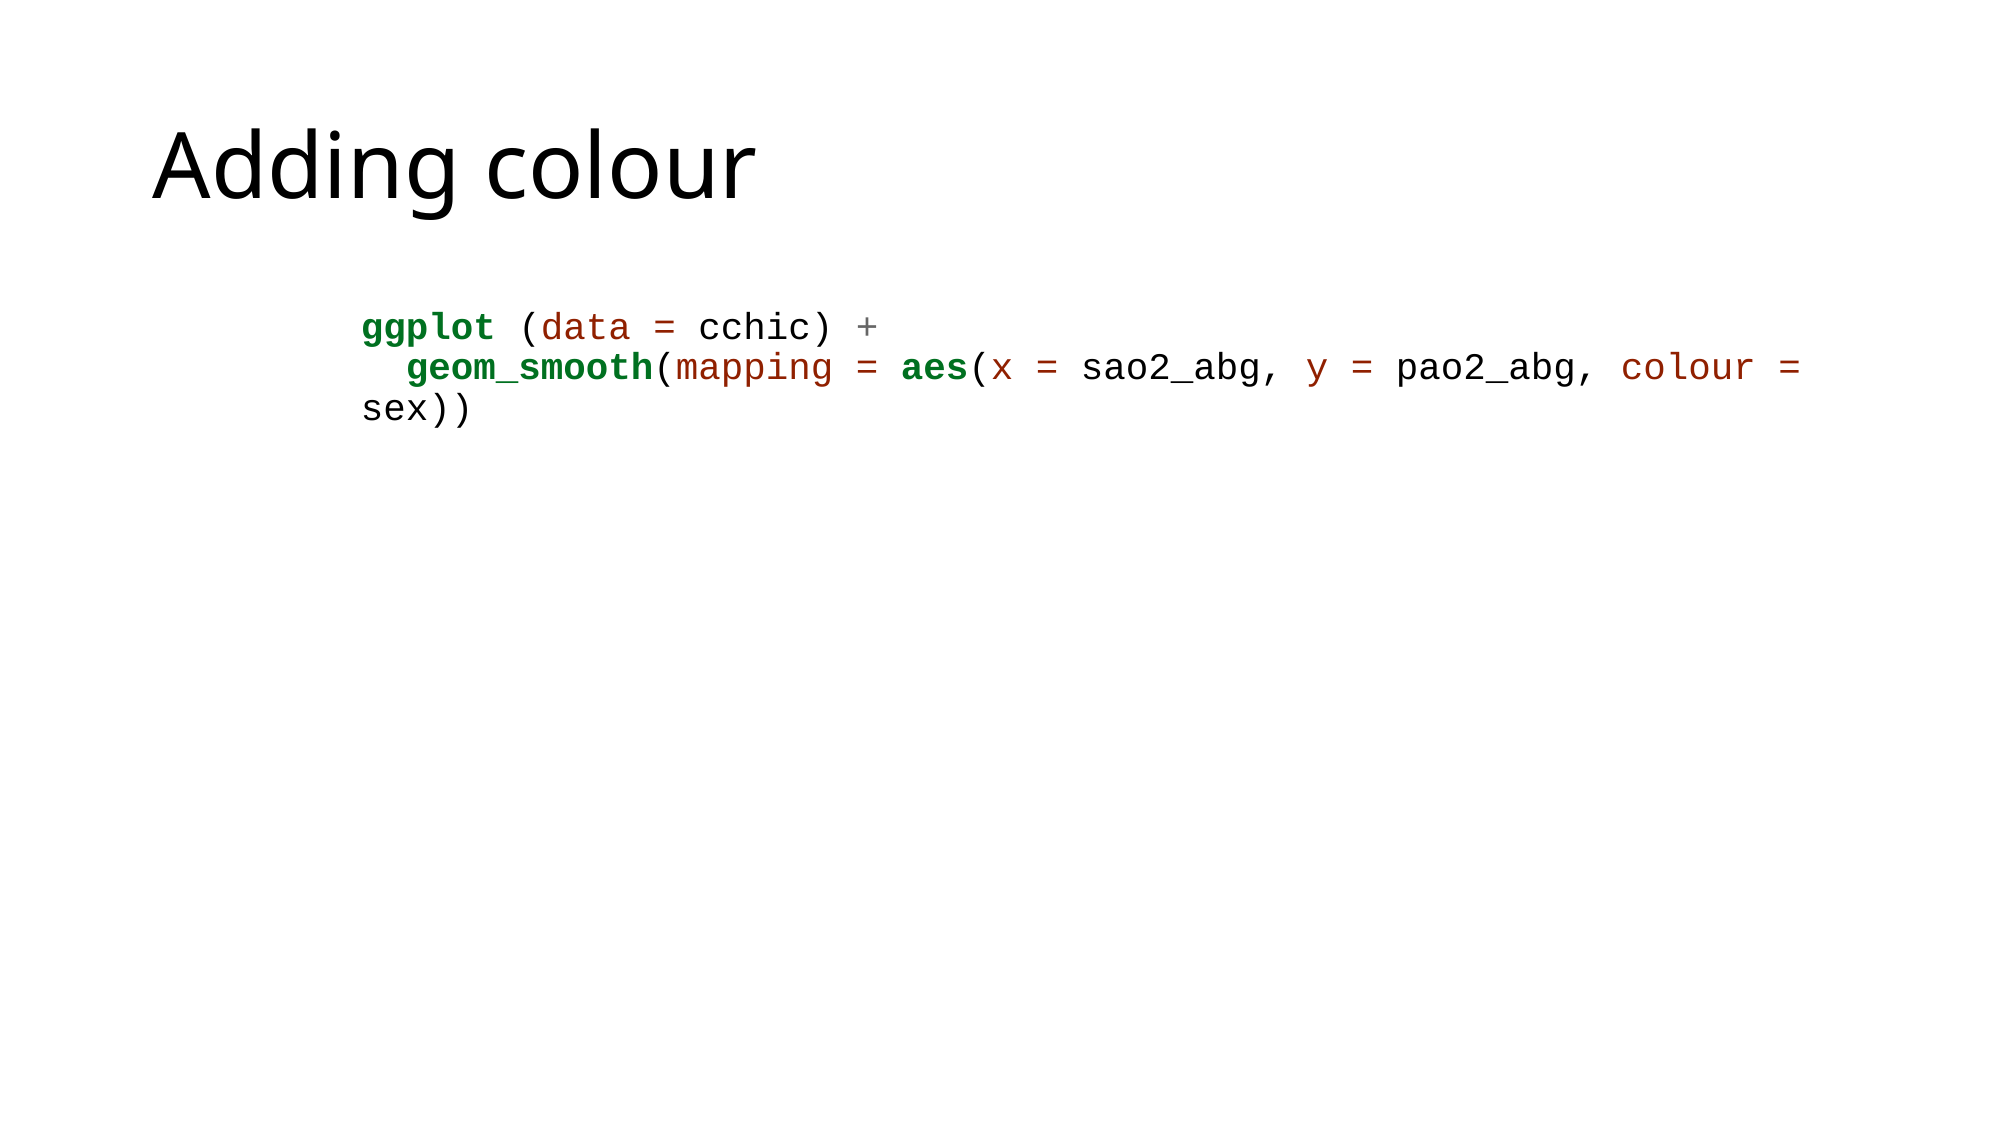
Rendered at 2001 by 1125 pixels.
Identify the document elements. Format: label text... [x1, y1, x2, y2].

list ggplot (data = cchic) + geom_smooth(mapping = aes(x = sao2_abg, y = pao2_abg, colour = sex)) [137, 299, 1863, 1014]
title Adding colour [137, 59, 1863, 278]
